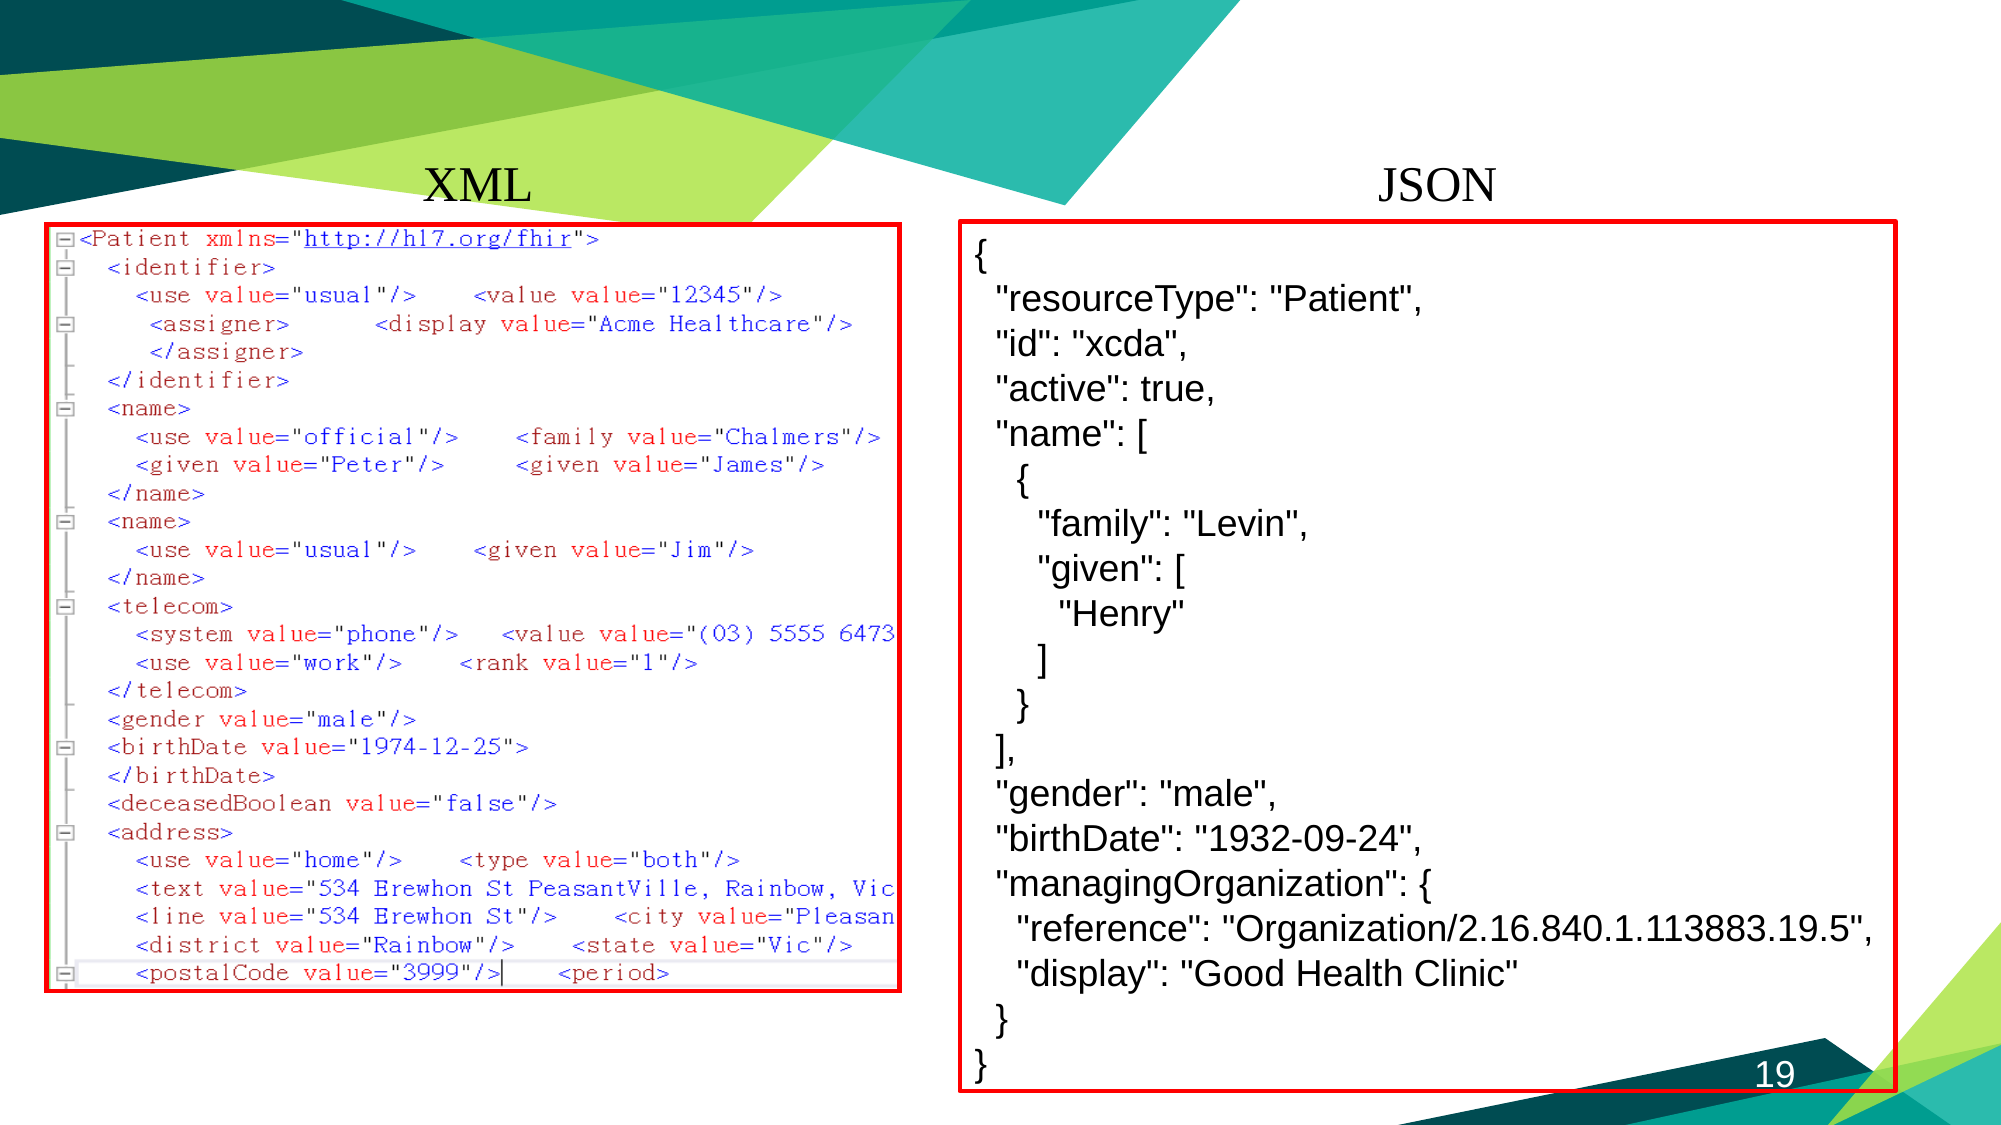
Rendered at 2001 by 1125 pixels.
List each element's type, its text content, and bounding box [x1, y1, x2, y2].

picture [48, 226, 898, 989]
slide_number 19 [1550, 1042, 2000, 1103]
text_box XML [407, 143, 549, 219]
text_box { "resourceType": "Patient", "id": "xcda", "active": true, "name": [ { "family": "Levin", "given": [ "Henry" ] } ], "gender": "male", "birthDate": "1932-09-24", "managingOrganization": { "reference": "Organization/2.16.840.1.113883.19.5", "display": "Good Health Clinic" } } [959, 221, 1896, 1092]
text_box JSON [1363, 143, 1513, 219]
